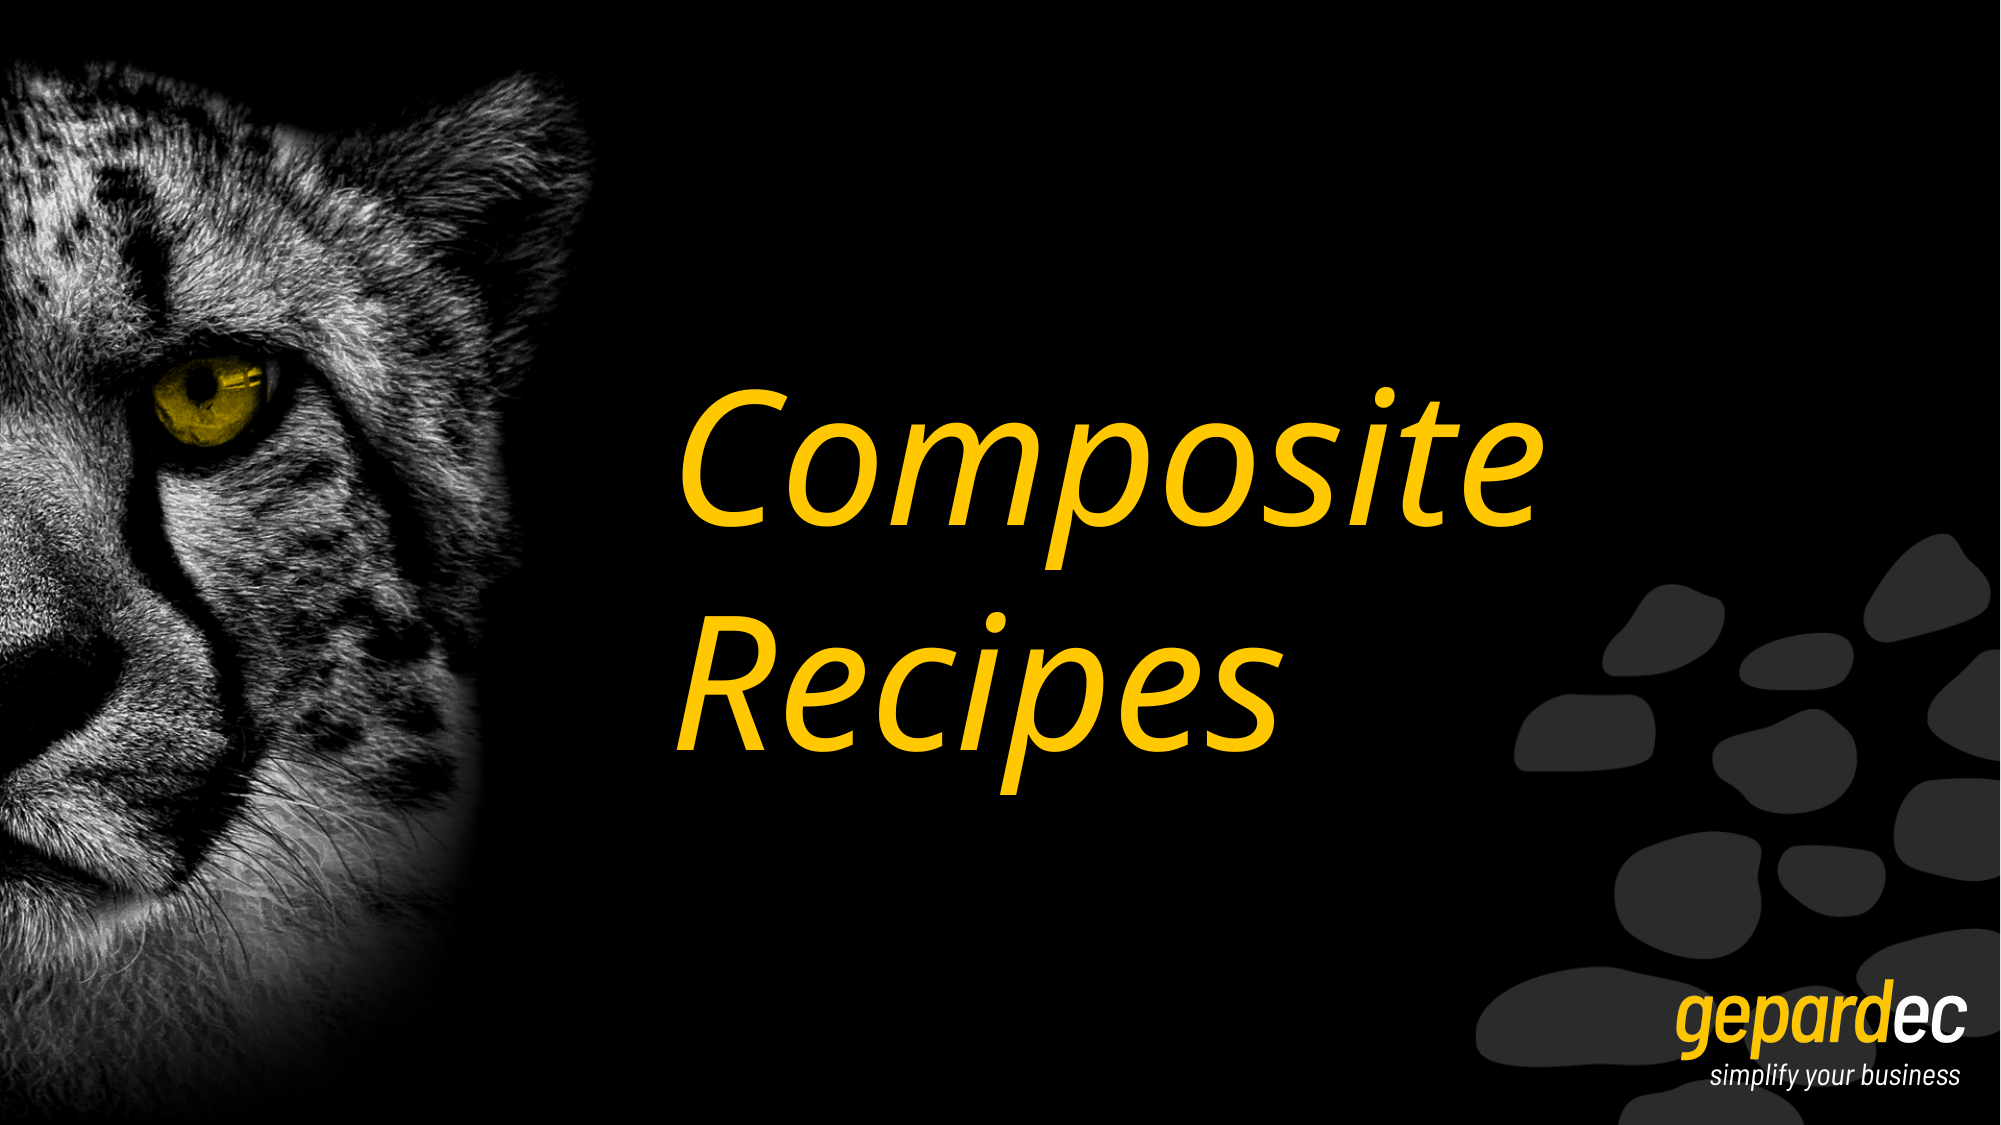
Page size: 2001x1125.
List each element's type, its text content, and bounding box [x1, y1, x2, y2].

picture [0, 0, 2001, 1125]
title Composite Recipes [654, 435, 1775, 690]
